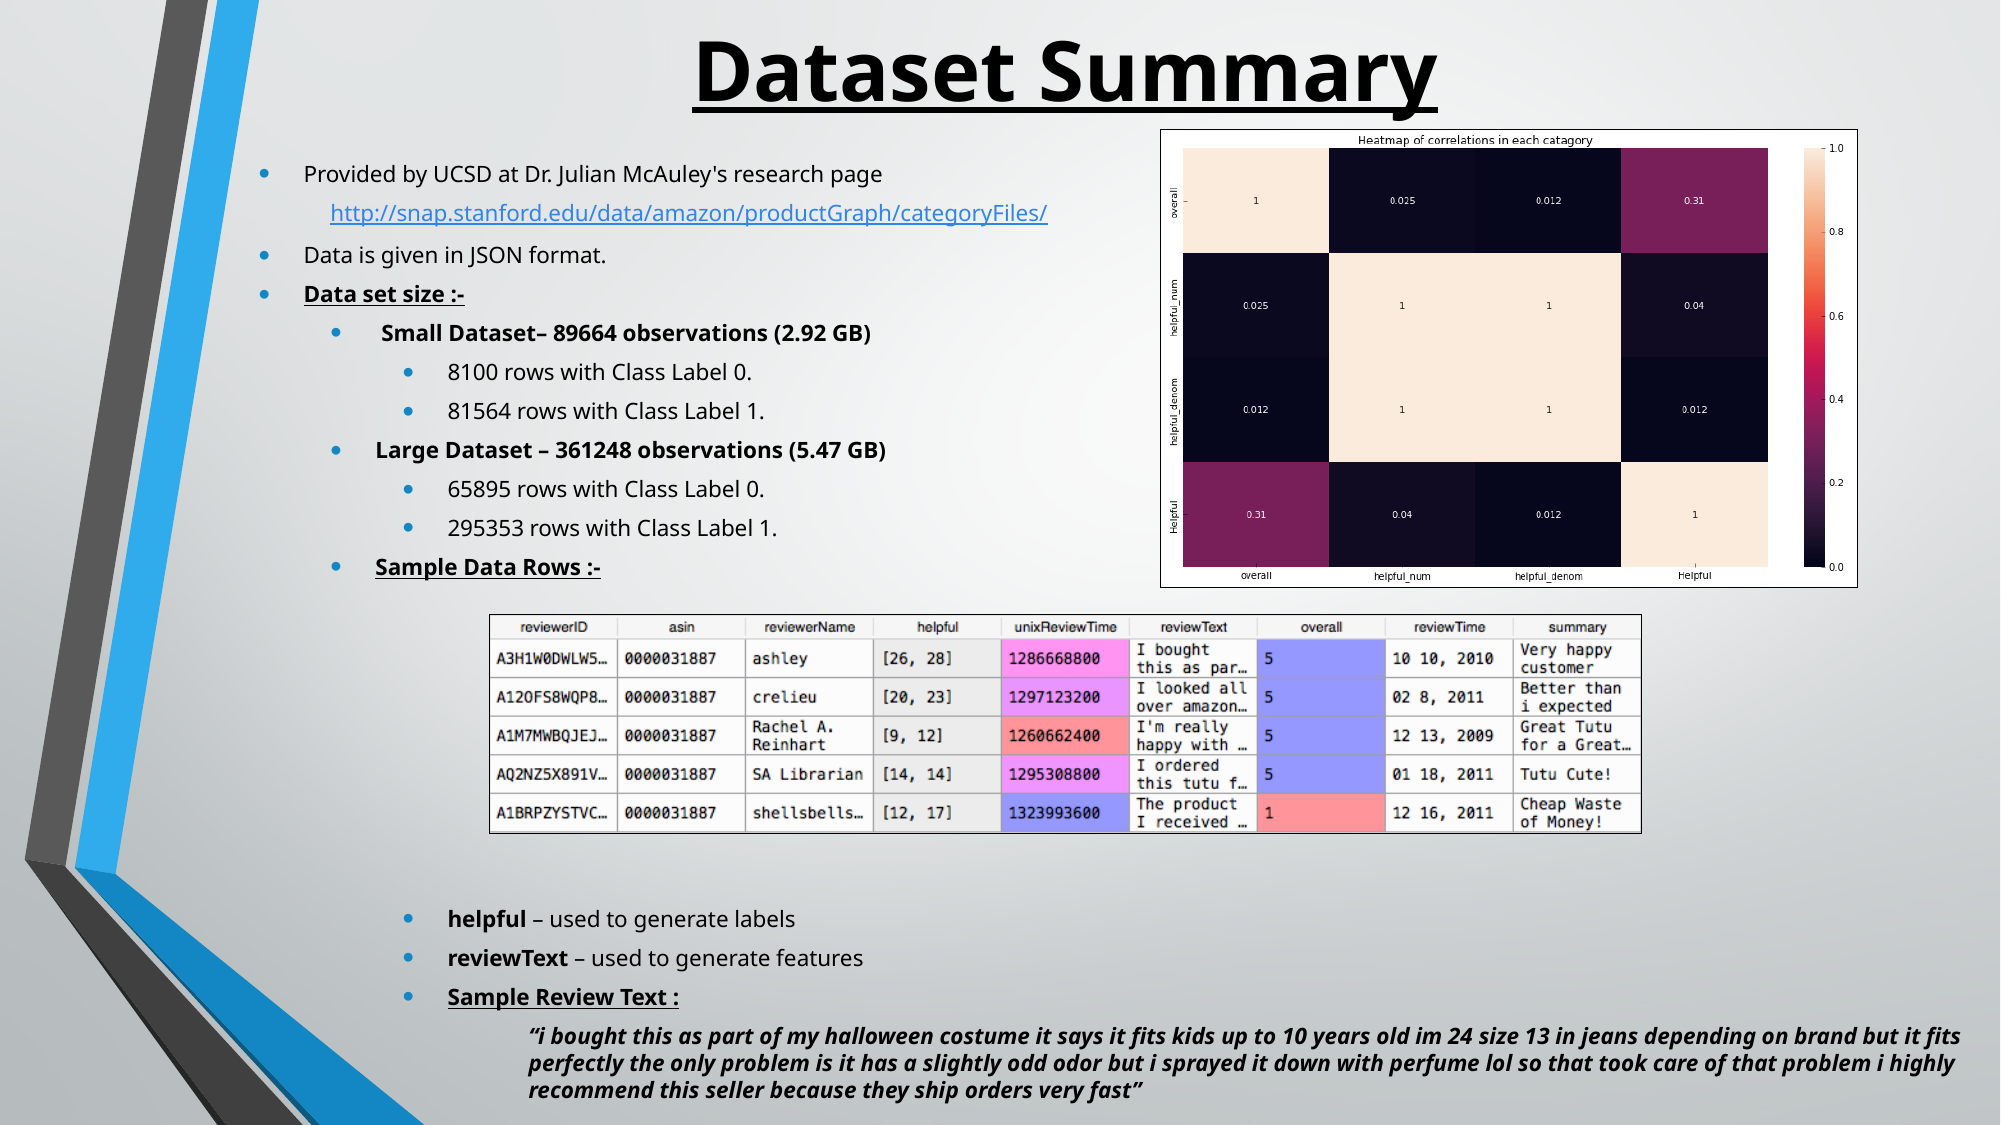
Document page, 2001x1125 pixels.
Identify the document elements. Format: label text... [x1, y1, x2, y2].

picture [1159, 129, 1858, 588]
title Dataset Summary [243, 5, 1887, 104]
picture [488, 614, 1642, 834]
list Provided by UCSD at Dr. Julian McAuley's research page http://snap.stanford.edu/data/amazon/productGraph/categoryFiles/ Data is given in JSON format. Data set size :- Small Dataset– 89664 observations (2.92 GB) 8100 rows with Class Label 0. 81564 rows with Class Label 1. Large Dataset – 361248 observations (5.47 GB) 65895 rows with Class Label 0. 295353 rows with Class Label 1. Sample Data Rows :- helpful – used to generate labels reviewText – used to generate features Sample Review Text : “i bought this as part of my halloween costume it says it fits kids up to 10 years old im 24 size 13 in jeans depending on brand but it fits perfectly the only problem is it has a slightly odd odor but i sprayed it down with perfume lol so that took care of that problem i highly recommend this seller because they ship orders very fast” [243, 104, 2000, 1125]
